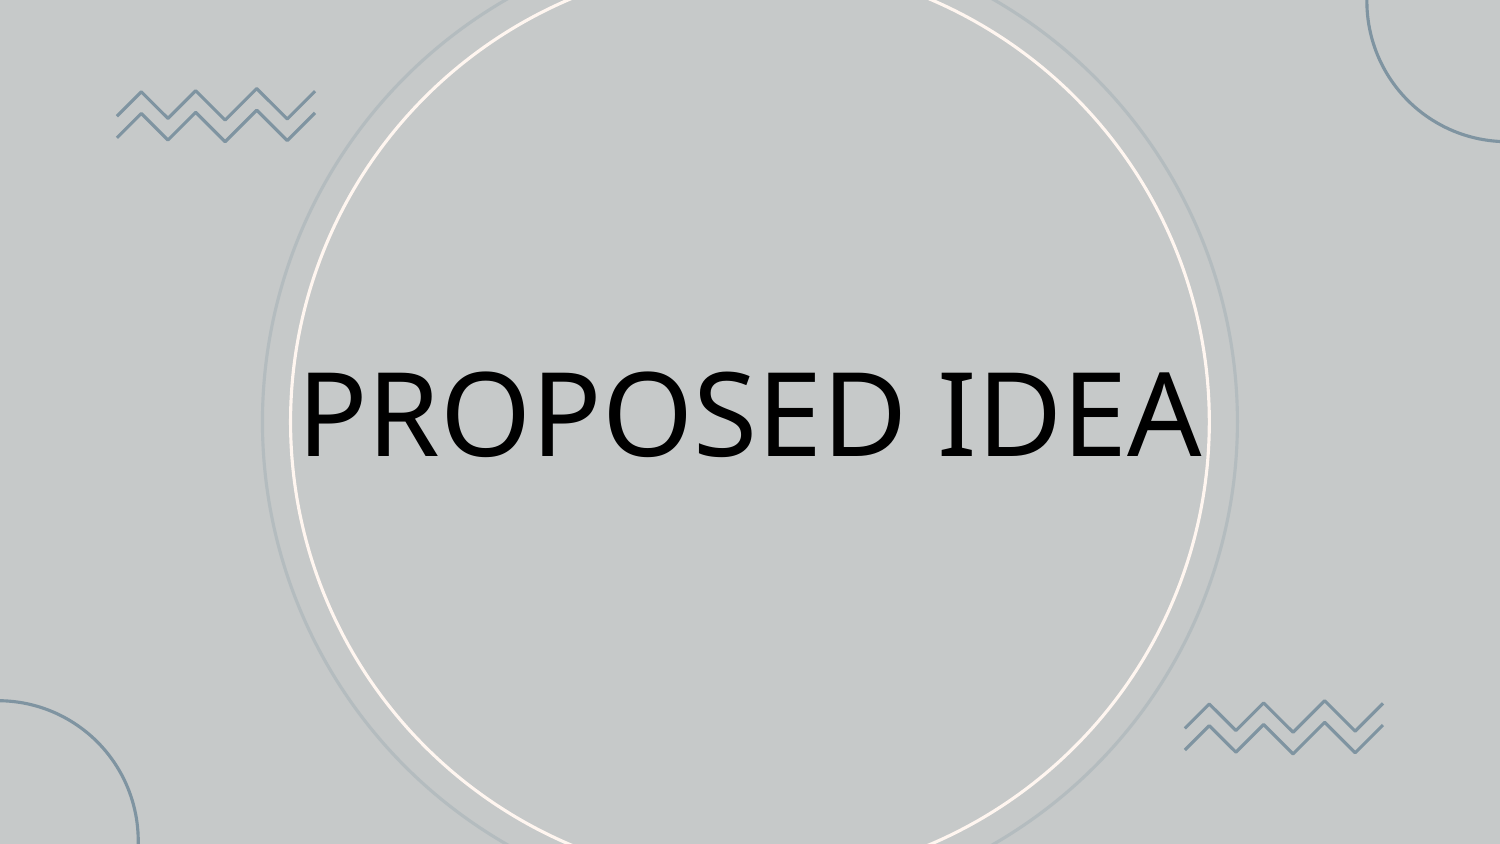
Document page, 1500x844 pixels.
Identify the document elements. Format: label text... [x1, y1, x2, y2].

title PROPOSED IDEA [227, 159, 1273, 660]
